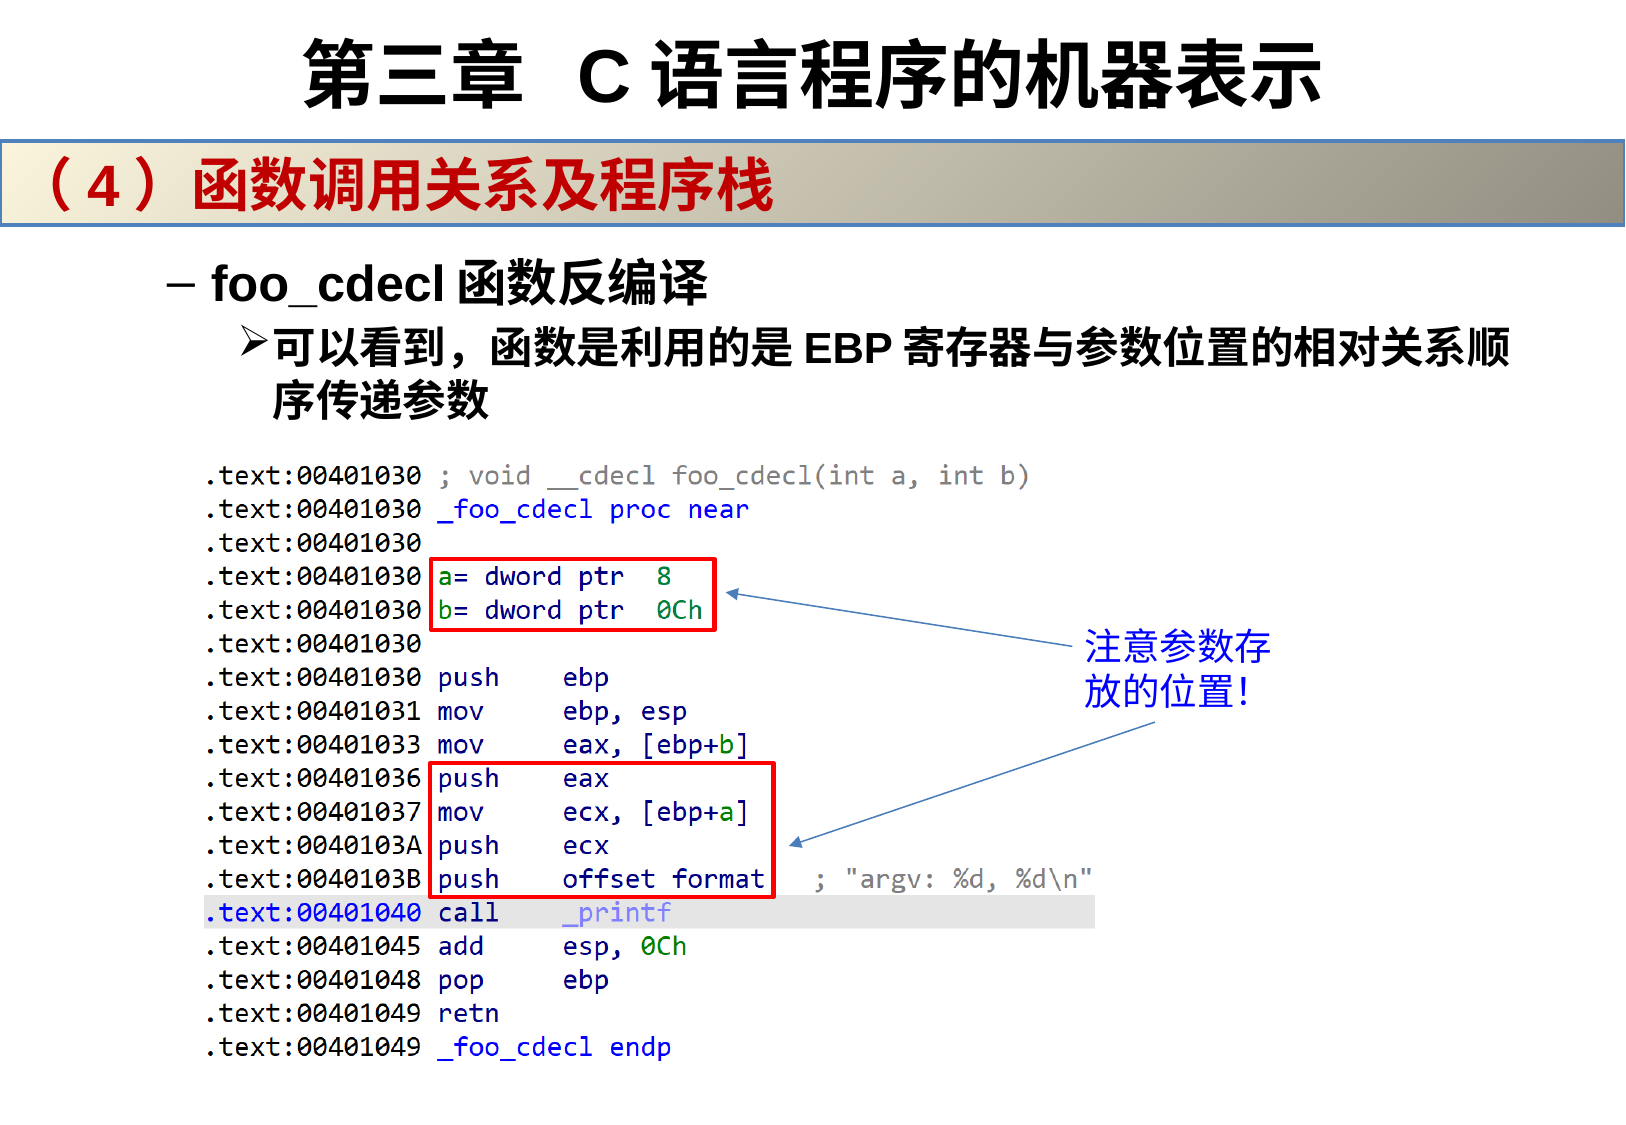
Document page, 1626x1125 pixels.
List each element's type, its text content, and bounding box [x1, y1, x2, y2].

text_box 注意参数存放的位置！ [1101, 616, 1306, 721]
title 第三章 C语言程序的机器表示 [81, 19, 1544, 126]
list foo_cdecl函数反编译 可以看到，函数是利用的是EBP寄存器与参数位置的相对关系顺序传递参数 [81, 243, 1544, 433]
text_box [725, 591, 1073, 647]
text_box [788, 721, 1156, 847]
picture [203, 455, 1095, 1069]
text_box （4）函数调用关系及程序栈 [0, 139, 1625, 227]
